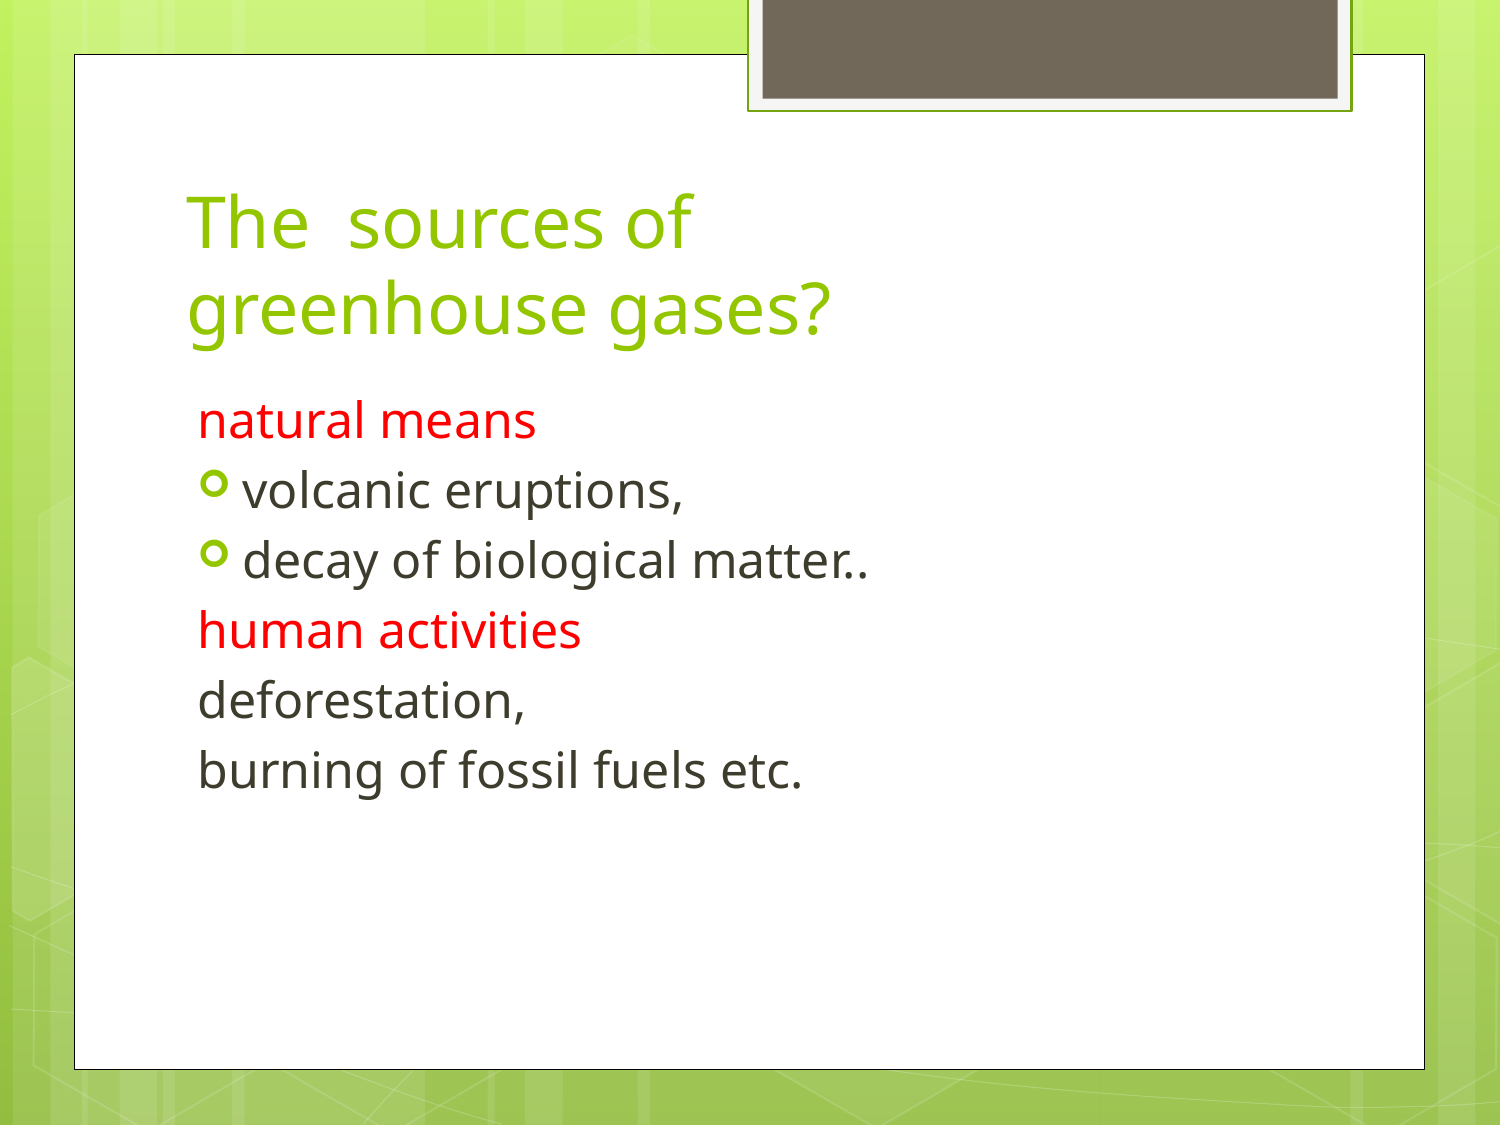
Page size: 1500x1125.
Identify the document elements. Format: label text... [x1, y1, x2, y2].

list natural means volcanic eruptions, decay of biological matter.. human activities deforestation, burning of fossil fuels etc. [171, 381, 1283, 957]
title The sources of greenhouse gases? [171, 168, 1324, 357]
